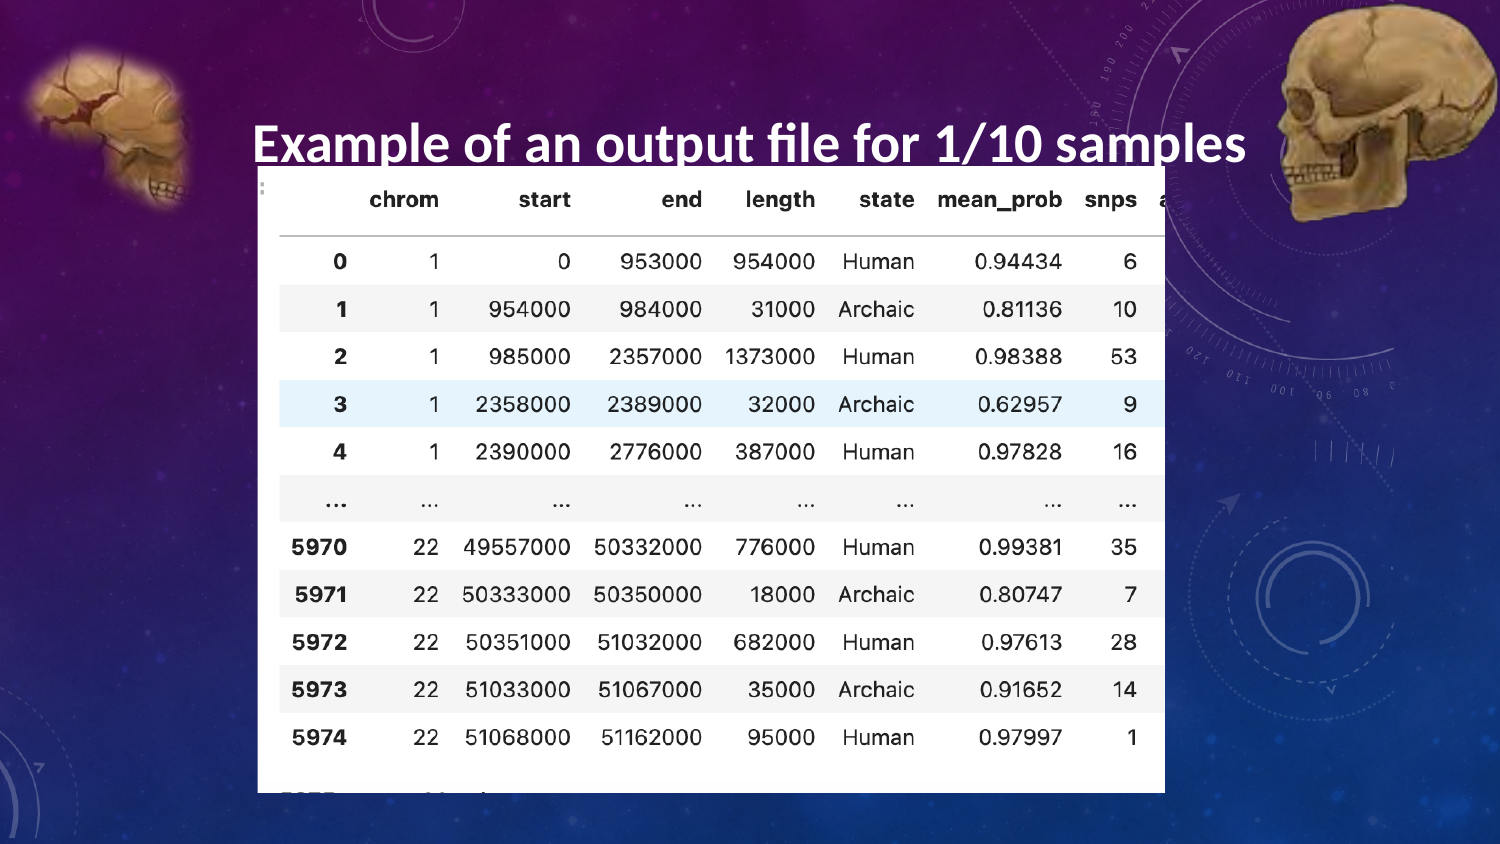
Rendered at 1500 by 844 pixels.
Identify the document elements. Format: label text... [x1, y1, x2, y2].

picture [0, 0, 1500, 844]
title Example of an output file for 1/10 samples [126, 50, 1374, 230]
